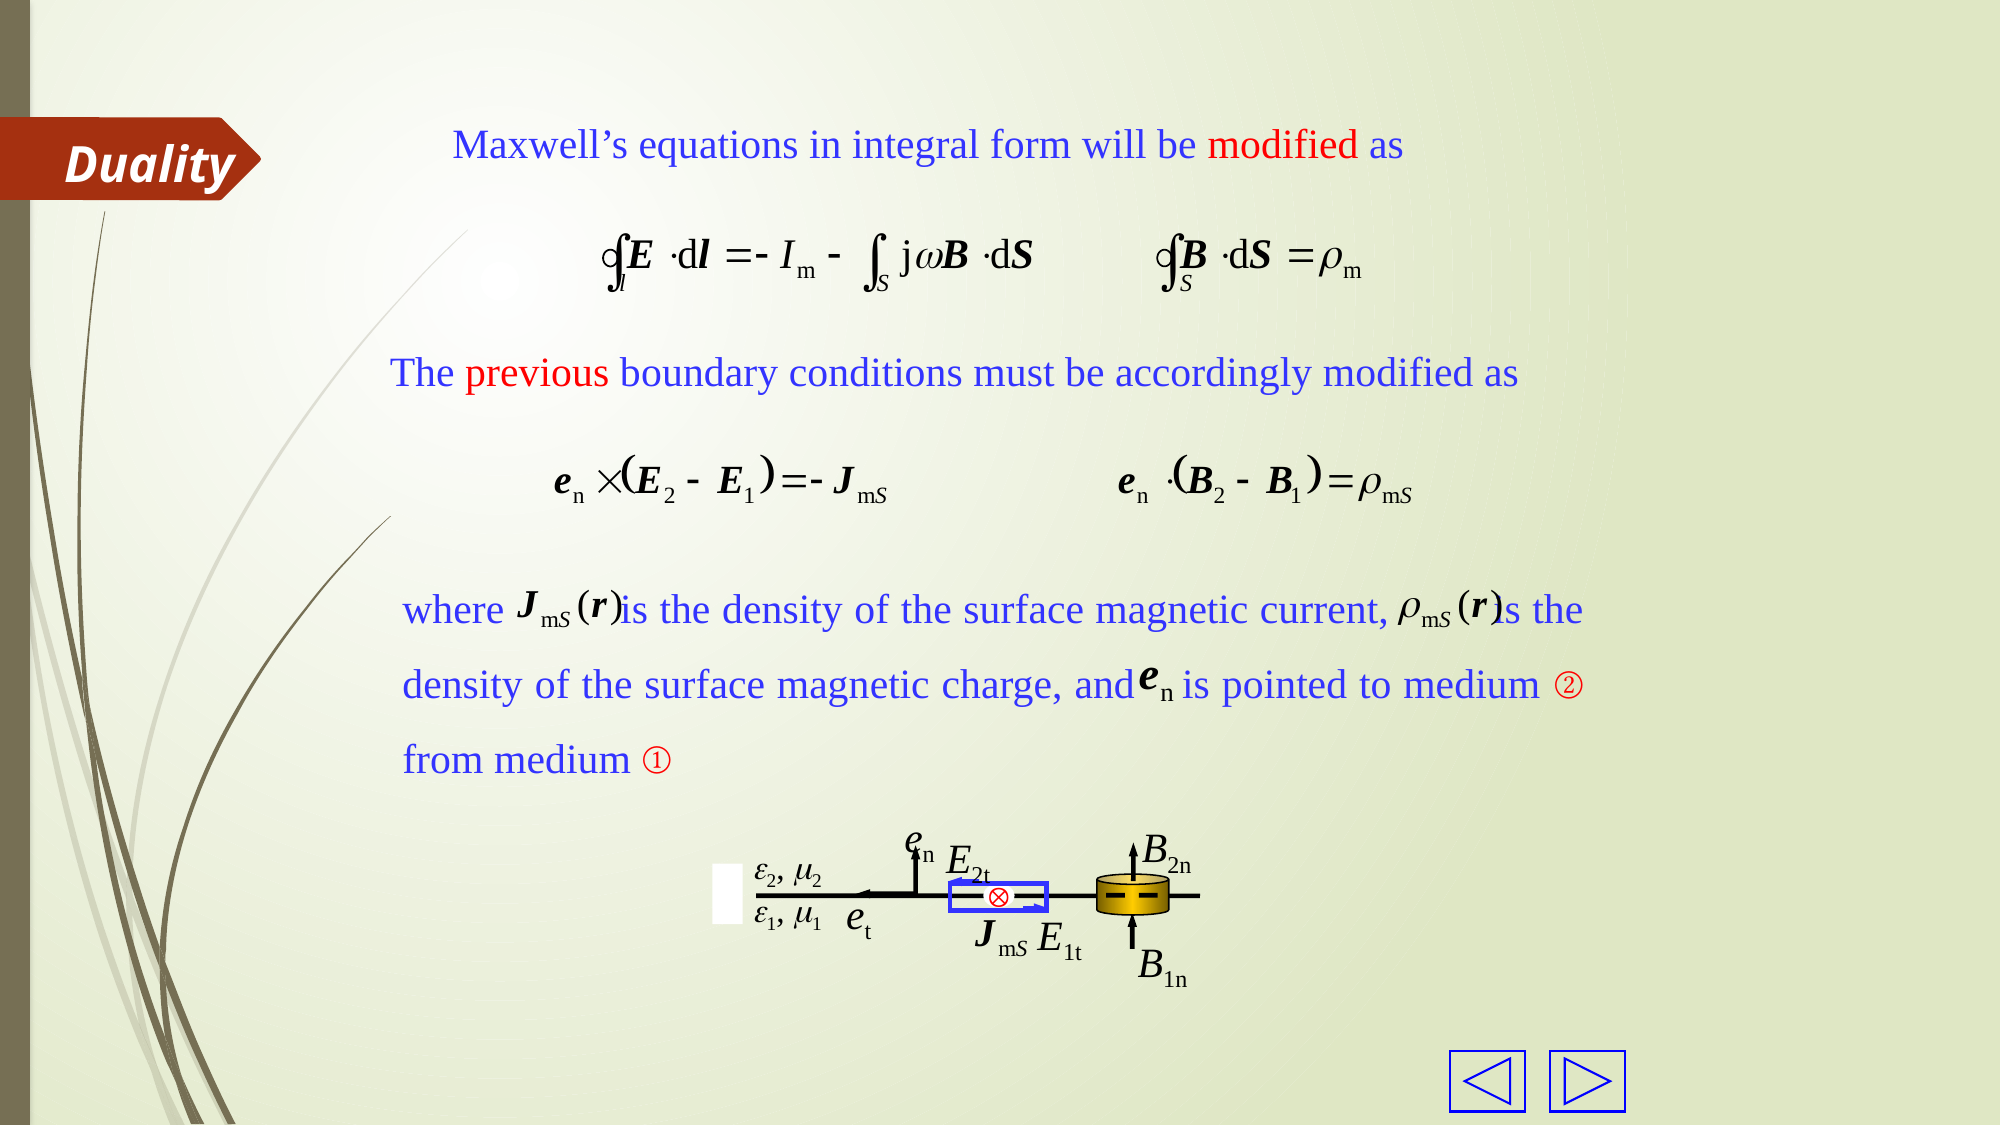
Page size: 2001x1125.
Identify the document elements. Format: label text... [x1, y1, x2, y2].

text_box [593, 219, 1045, 301]
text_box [387, 549, 1601, 791]
text_box The previous boundary conditions must be accordingly modified as [375, 312, 1613, 403]
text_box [548, 449, 898, 514]
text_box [1112, 449, 1422, 514]
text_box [712, 774, 1215, 1019]
text_box [1449, 1050, 1525, 1112]
text_box Duality [49, 124, 264, 200]
text_box Maxwell’s equations in integral form will be modified as [437, 84, 1513, 175]
text_box [1549, 1050, 1625, 1112]
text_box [1148, 219, 1369, 301]
